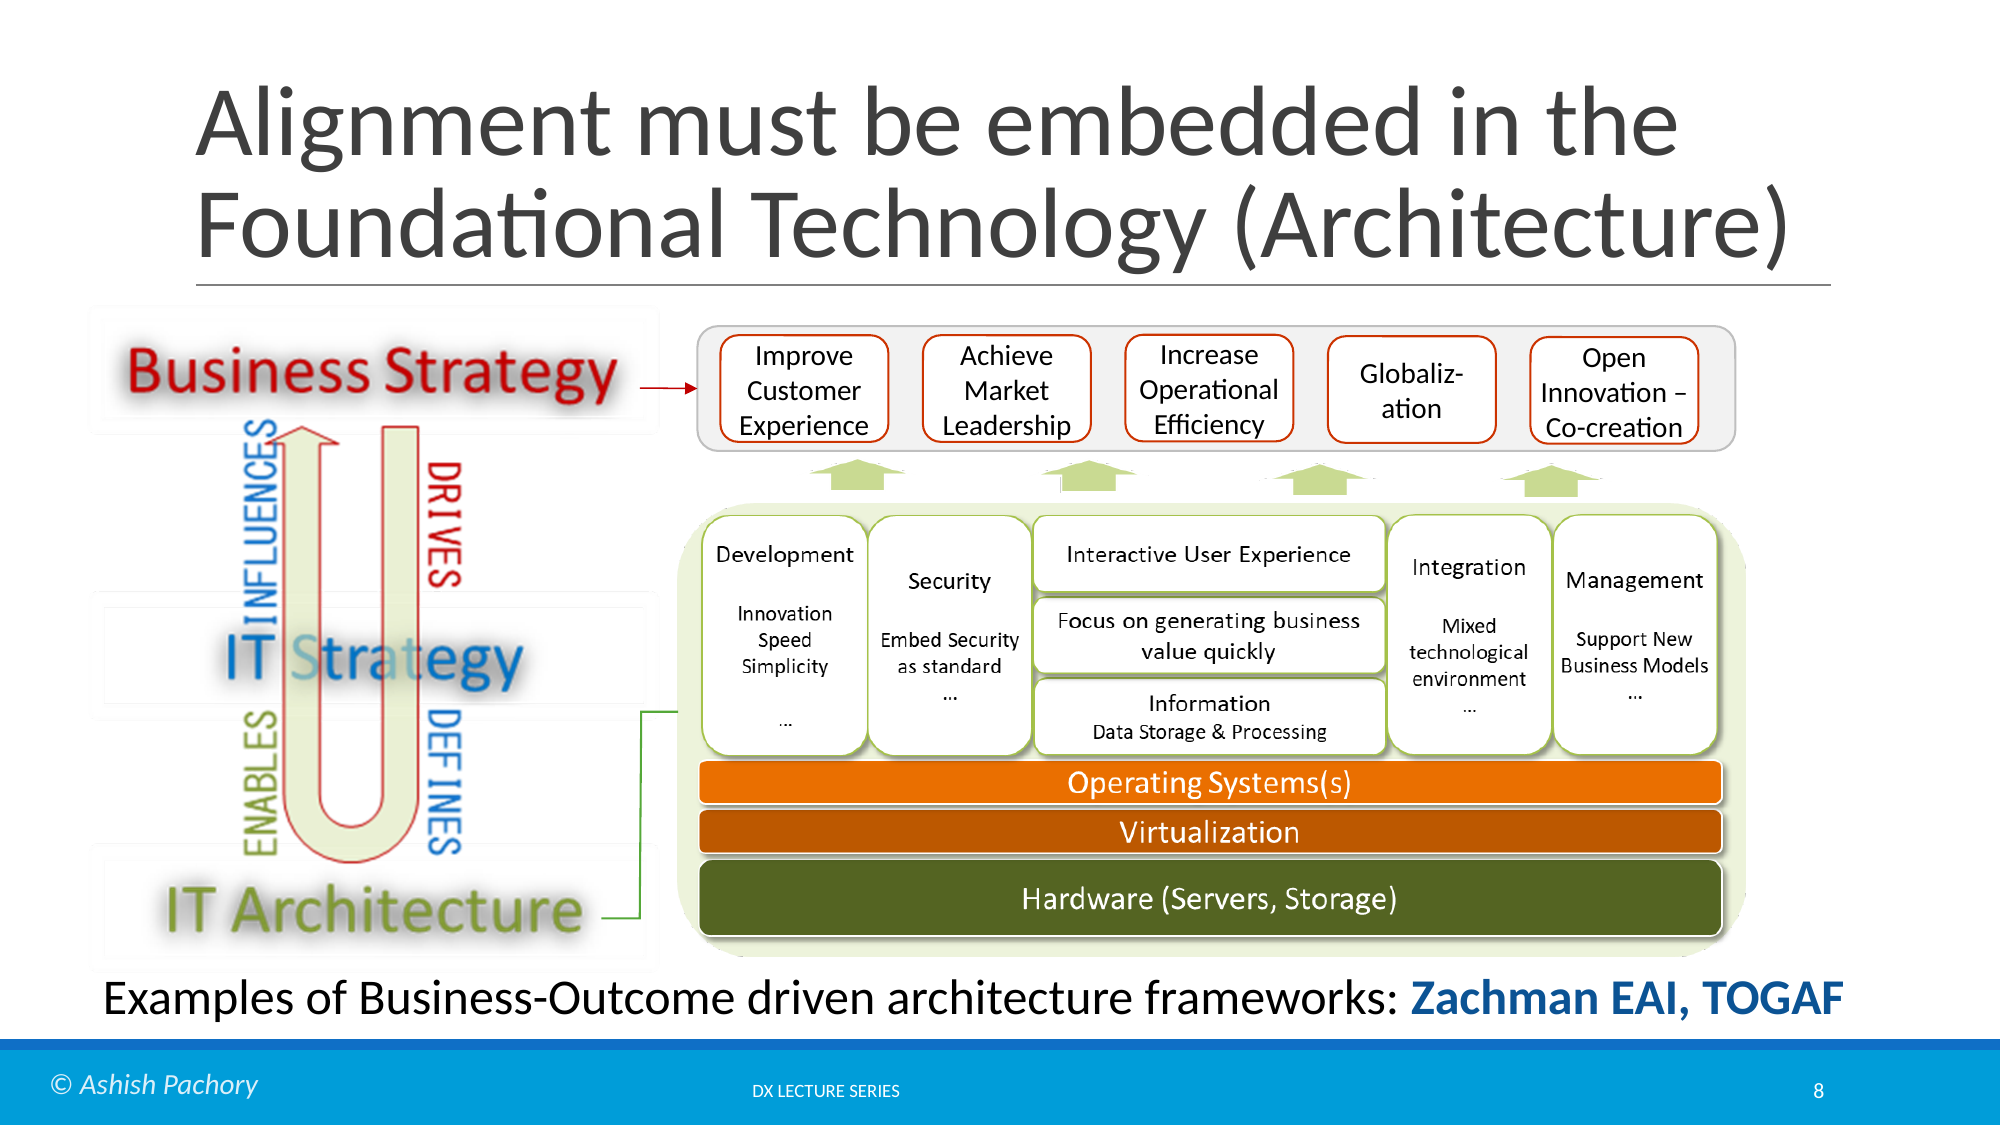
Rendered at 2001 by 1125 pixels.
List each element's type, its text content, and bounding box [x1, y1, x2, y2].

title Alignment must be embedded in the Foundational Technology (Architecture) [180, 47, 1830, 285]
picture [44, 271, 698, 1033]
text_box Examples of Business-Outcome driven architecture frameworks: Zachman EAI, TOGAF [702, 956, 1883, 1032]
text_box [601, 325, 1747, 957]
footer DX LECTURE SERIES [604, 1059, 1396, 1120]
text_box © Ashish Pachory [33, 1057, 349, 1108]
slide_number ‹#› [1624, 1059, 1840, 1120]
